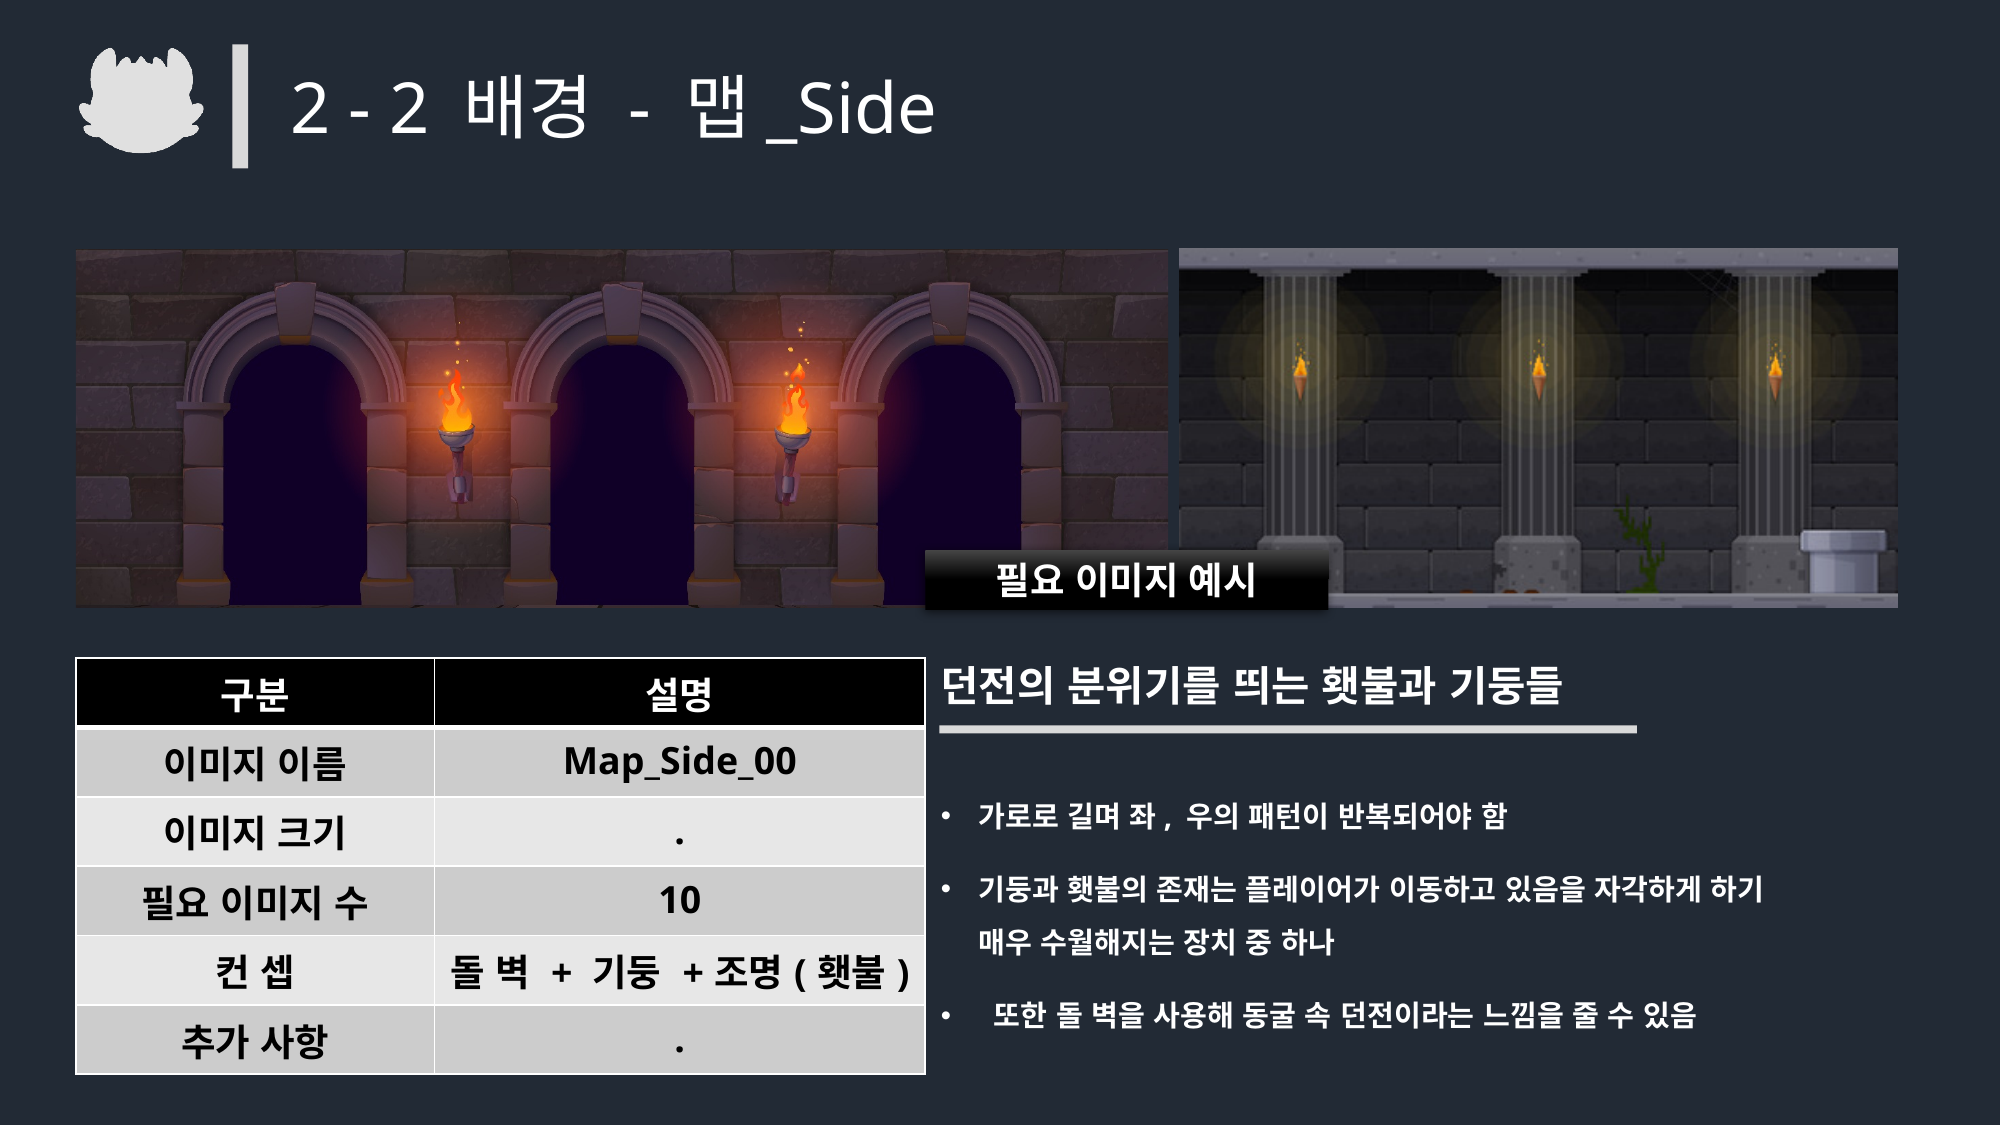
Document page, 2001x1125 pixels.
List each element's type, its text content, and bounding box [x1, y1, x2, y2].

text_box 필요 이미지 예시 [925, 550, 1329, 610]
table_cell . [435, 798, 924, 865]
table_header 구분 [77, 659, 434, 725]
table_cell 이미지 크기 [77, 798, 434, 865]
text_box [231, 43, 249, 169]
picture [75, 249, 1169, 608]
picture [1179, 248, 1898, 608]
text_box 던전의 분위기를 띄는 횃불과 기둥들 [926, 658, 1746, 733]
table_cell Map_Side_00 [435, 730, 924, 796]
text_box [938, 724, 1638, 734]
table_cell 필요 이미지 수 [77, 867, 434, 935]
text_box 가로로 길며 좌, 우의 패턴이 반복되어야 함 기둥과 횃불의 존재는 플레이어가 이동하고 있음을 자각하게 하기 매우 수월해지는 장치 중 하나 또한 돌 벽을 사용해 동굴 속 던전이라는 느낌을 줄 수 있음 [925, 772, 1990, 1086]
table_header 설명 [435, 659, 924, 725]
picture [75, 44, 205, 156]
table_cell 추가 사항 [77, 1006, 434, 1073]
table_cell . [435, 1006, 924, 1073]
table_cell 돌 벽 + 기둥 +조명(횃불) [435, 936, 924, 1004]
table_cell 이미지 이름 [77, 730, 434, 796]
title 2 - 2 배경 - 맵_Side [275, 64, 1734, 156]
table_cell 컨 셉 [77, 936, 434, 1004]
table_cell 10 [435, 867, 924, 935]
